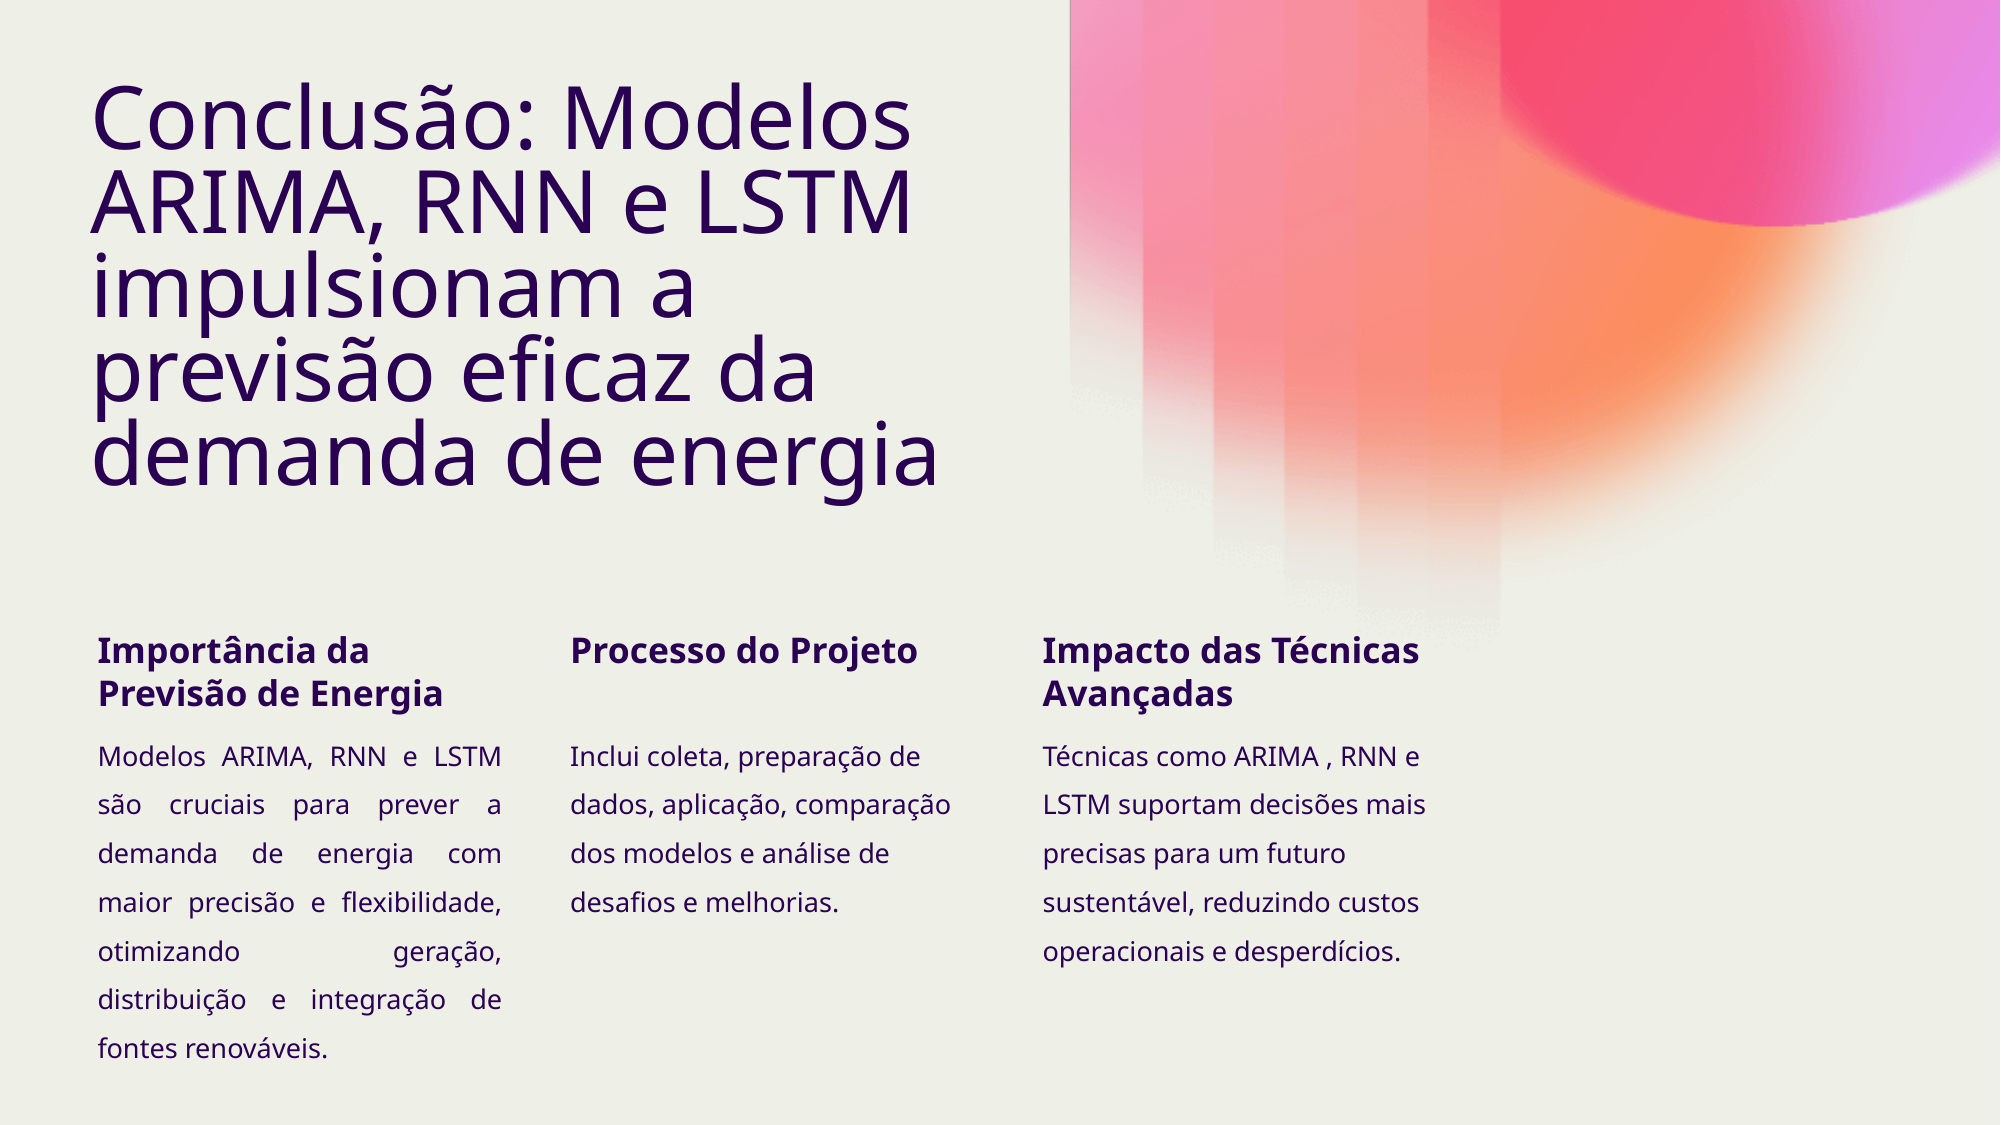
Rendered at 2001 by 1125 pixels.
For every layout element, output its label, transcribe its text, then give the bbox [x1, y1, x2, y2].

picture [0, 0, 2000, 1125]
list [74, 624, 1450, 1050]
title Conclusão: Modelos ARIMA, RNN e LSTM impulsionam a previsão eficaz da demanda de energia [75, 75, 1000, 563]
